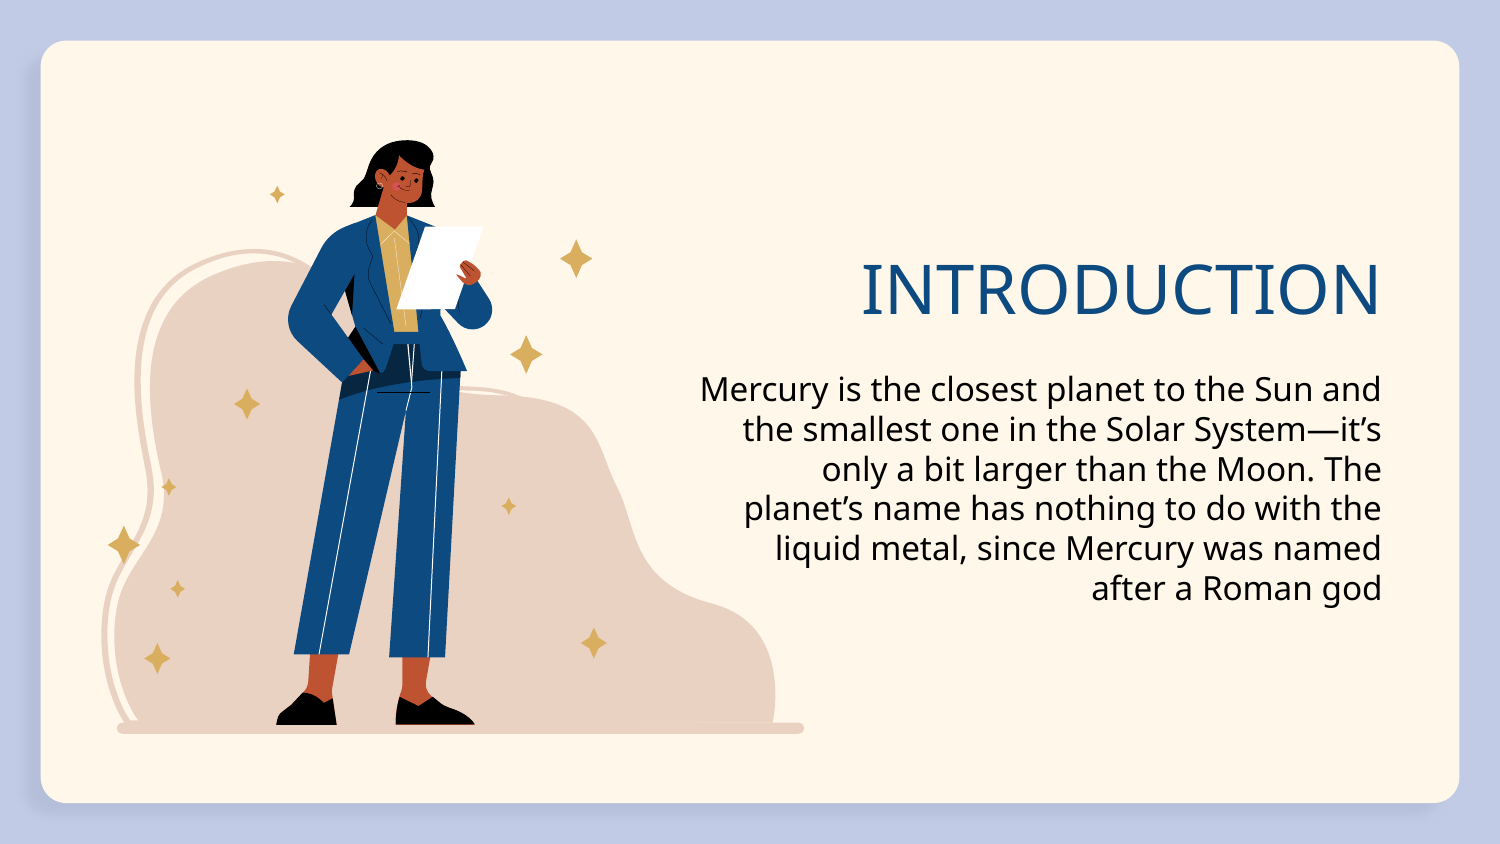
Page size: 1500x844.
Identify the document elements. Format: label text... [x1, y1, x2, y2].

title INTRODUCTION [810, 246, 1383, 340]
subtitle Mercury is the closest planet to the Sun and the smallest one in the Solar System—it’s only a bit larger than the Moon. The planet’s name has nothing to do with the liquid metal, since Mercury was named after a Roman god [810, 367, 1383, 598]
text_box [100, 139, 805, 735]
